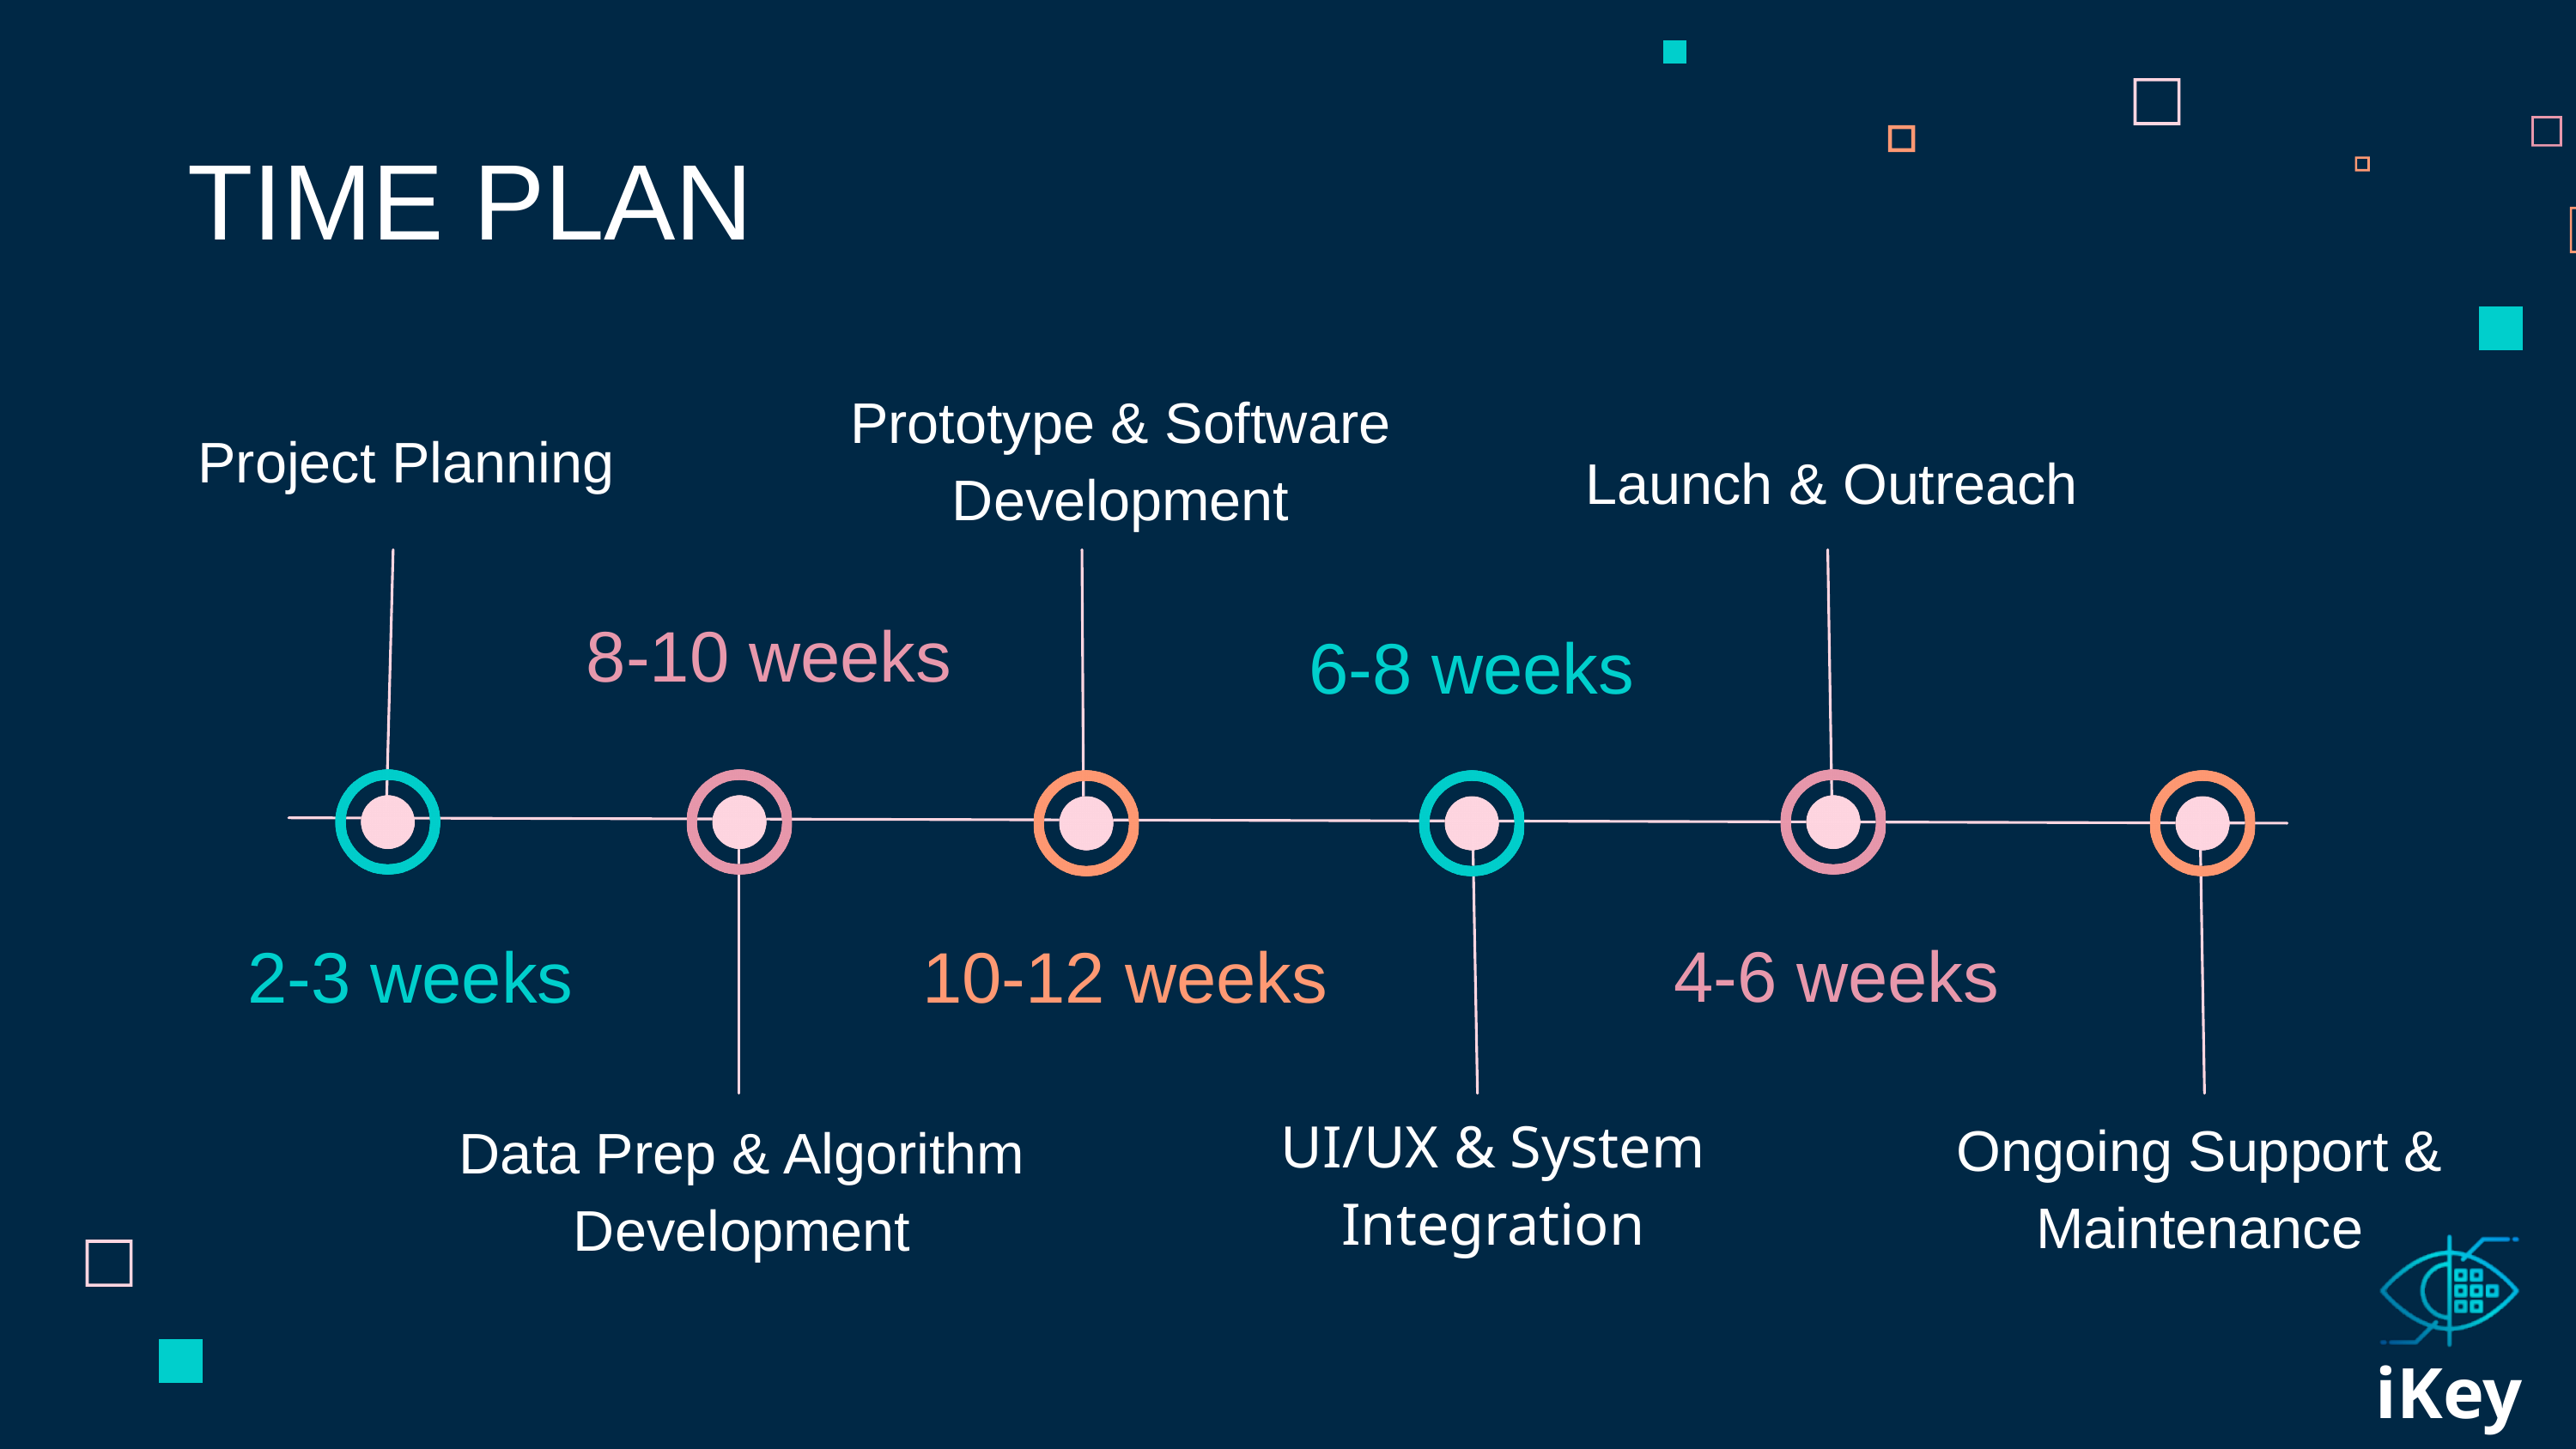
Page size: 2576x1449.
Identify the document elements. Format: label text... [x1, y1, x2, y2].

text_box 2-3 weeks [190, 913, 611, 1017]
text_box [2378, 1219, 2521, 1348]
text_box 6-8 weeks [1261, 605, 1682, 709]
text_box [158, 1338, 204, 1384]
text_box TIME PLAN [187, 132, 1494, 262]
text_box 10-12 weeks [855, 913, 1394, 1017]
text_box Launch & Outreach [1487, 439, 2176, 516]
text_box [2133, 77, 2181, 126]
text_box [1419, 770, 1525, 876]
text_box [335, 769, 440, 875]
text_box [2569, 206, 2576, 254]
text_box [2354, 156, 2370, 172]
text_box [1887, 124, 1916, 153]
text_box Prototype & Software Development [792, 377, 1449, 532]
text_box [2530, 115, 2562, 147]
text_box [1780, 769, 1886, 875]
text_box 8-10 weeks [528, 593, 1010, 697]
text_box Data Prep & Algorithm Development [437, 1107, 1047, 1263]
text_box Project Planning [111, 416, 685, 494]
text_box iKey [2148, 1348, 2576, 1433]
text_box UI/UX & System Integration [1206, 1101, 1781, 1257]
text_box [2149, 770, 2256, 876]
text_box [2478, 306, 2523, 351]
text_box [686, 769, 793, 875]
text_box Ongoing Support & Maintenance [1946, 1105, 2454, 1260]
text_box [1663, 39, 1687, 64]
text_box [1033, 770, 1139, 876]
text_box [85, 1239, 133, 1288]
text_box 4-6 weeks [1596, 913, 2077, 1017]
